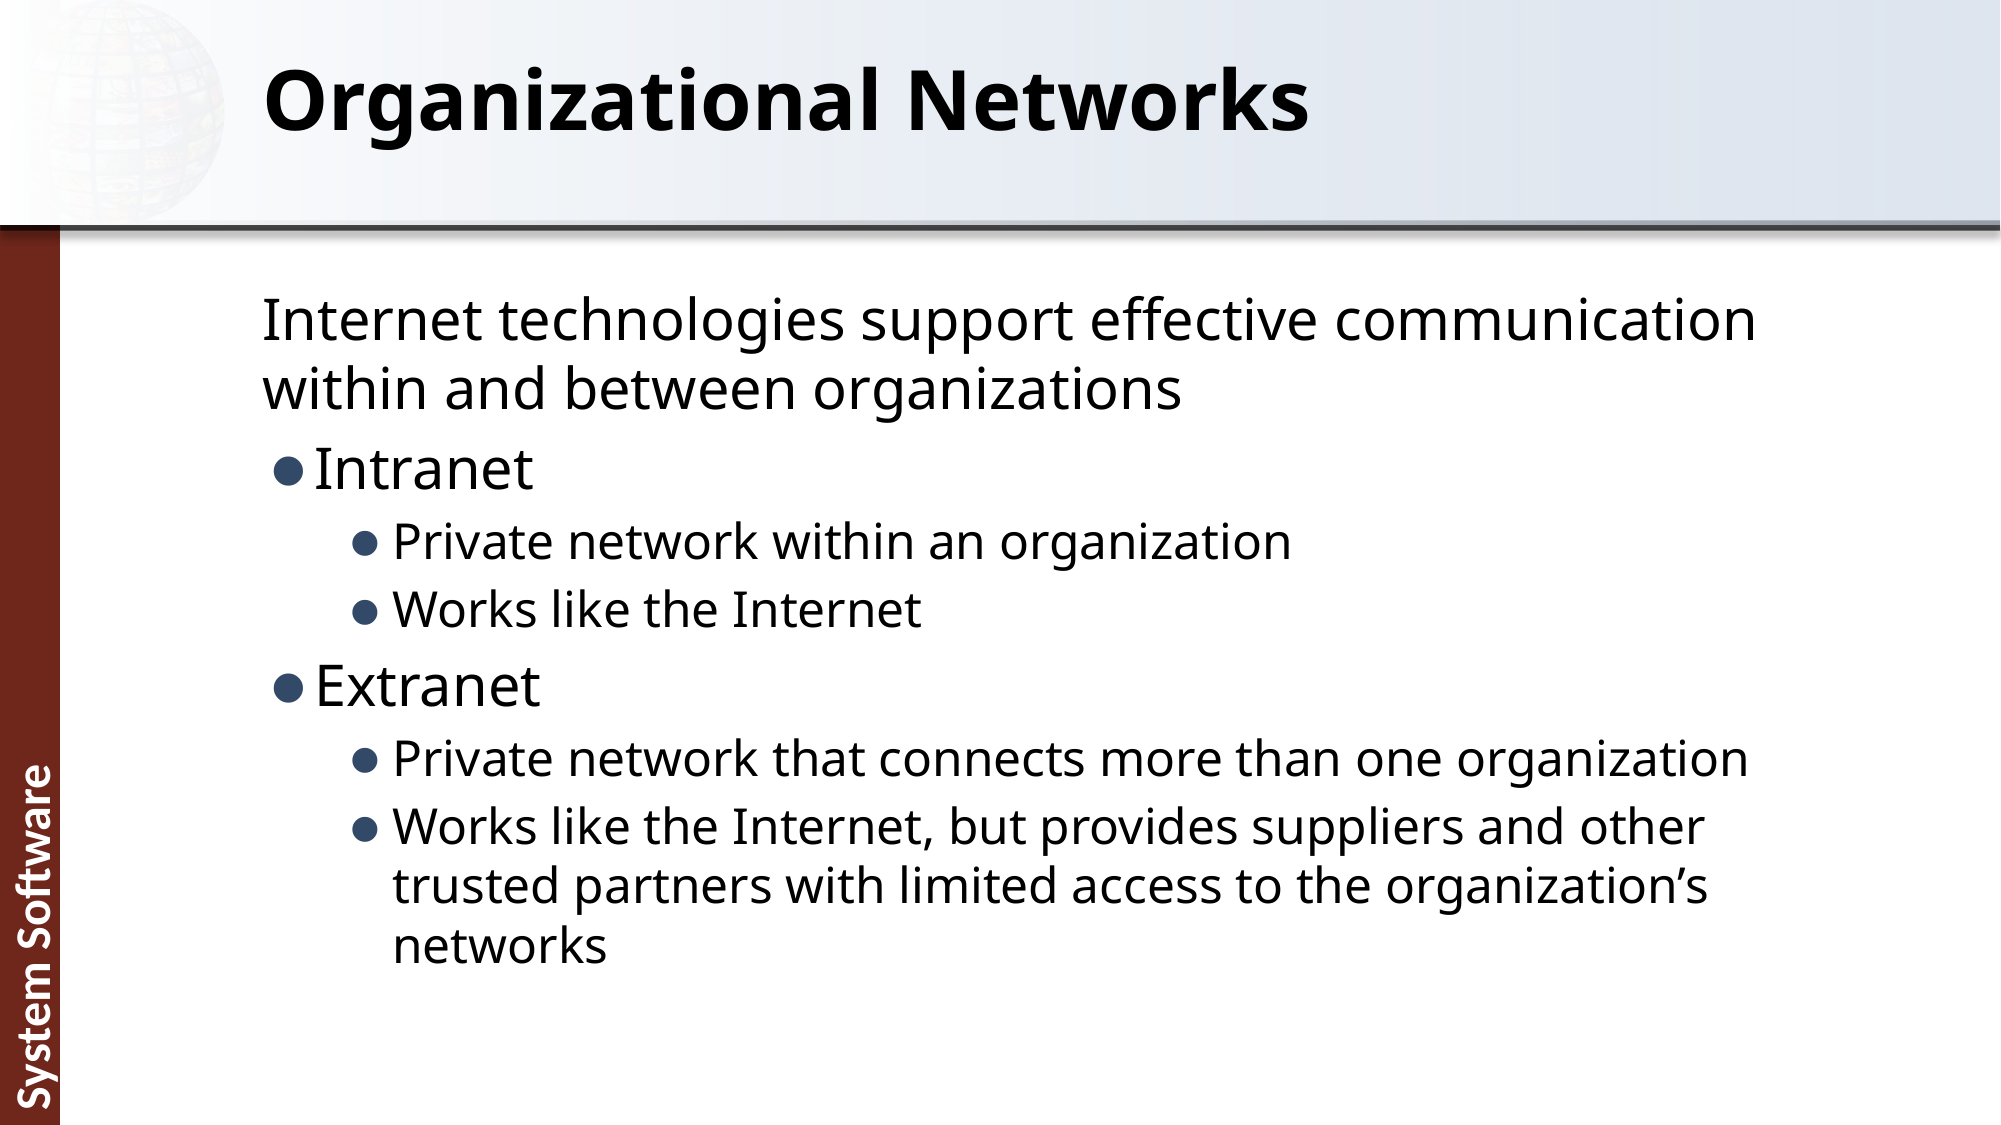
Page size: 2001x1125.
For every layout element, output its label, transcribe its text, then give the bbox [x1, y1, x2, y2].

list Internet technologies support effective communication within and between organizations Intranet Private network within an organization Works like the Internet Extranet Private network that connects more than one organization Works like the Internet, but provides suppliers and other trusted partners with limited access to the organization’s networks [247, 275, 1807, 982]
title Organizational Networks [247, 0, 1985, 195]
